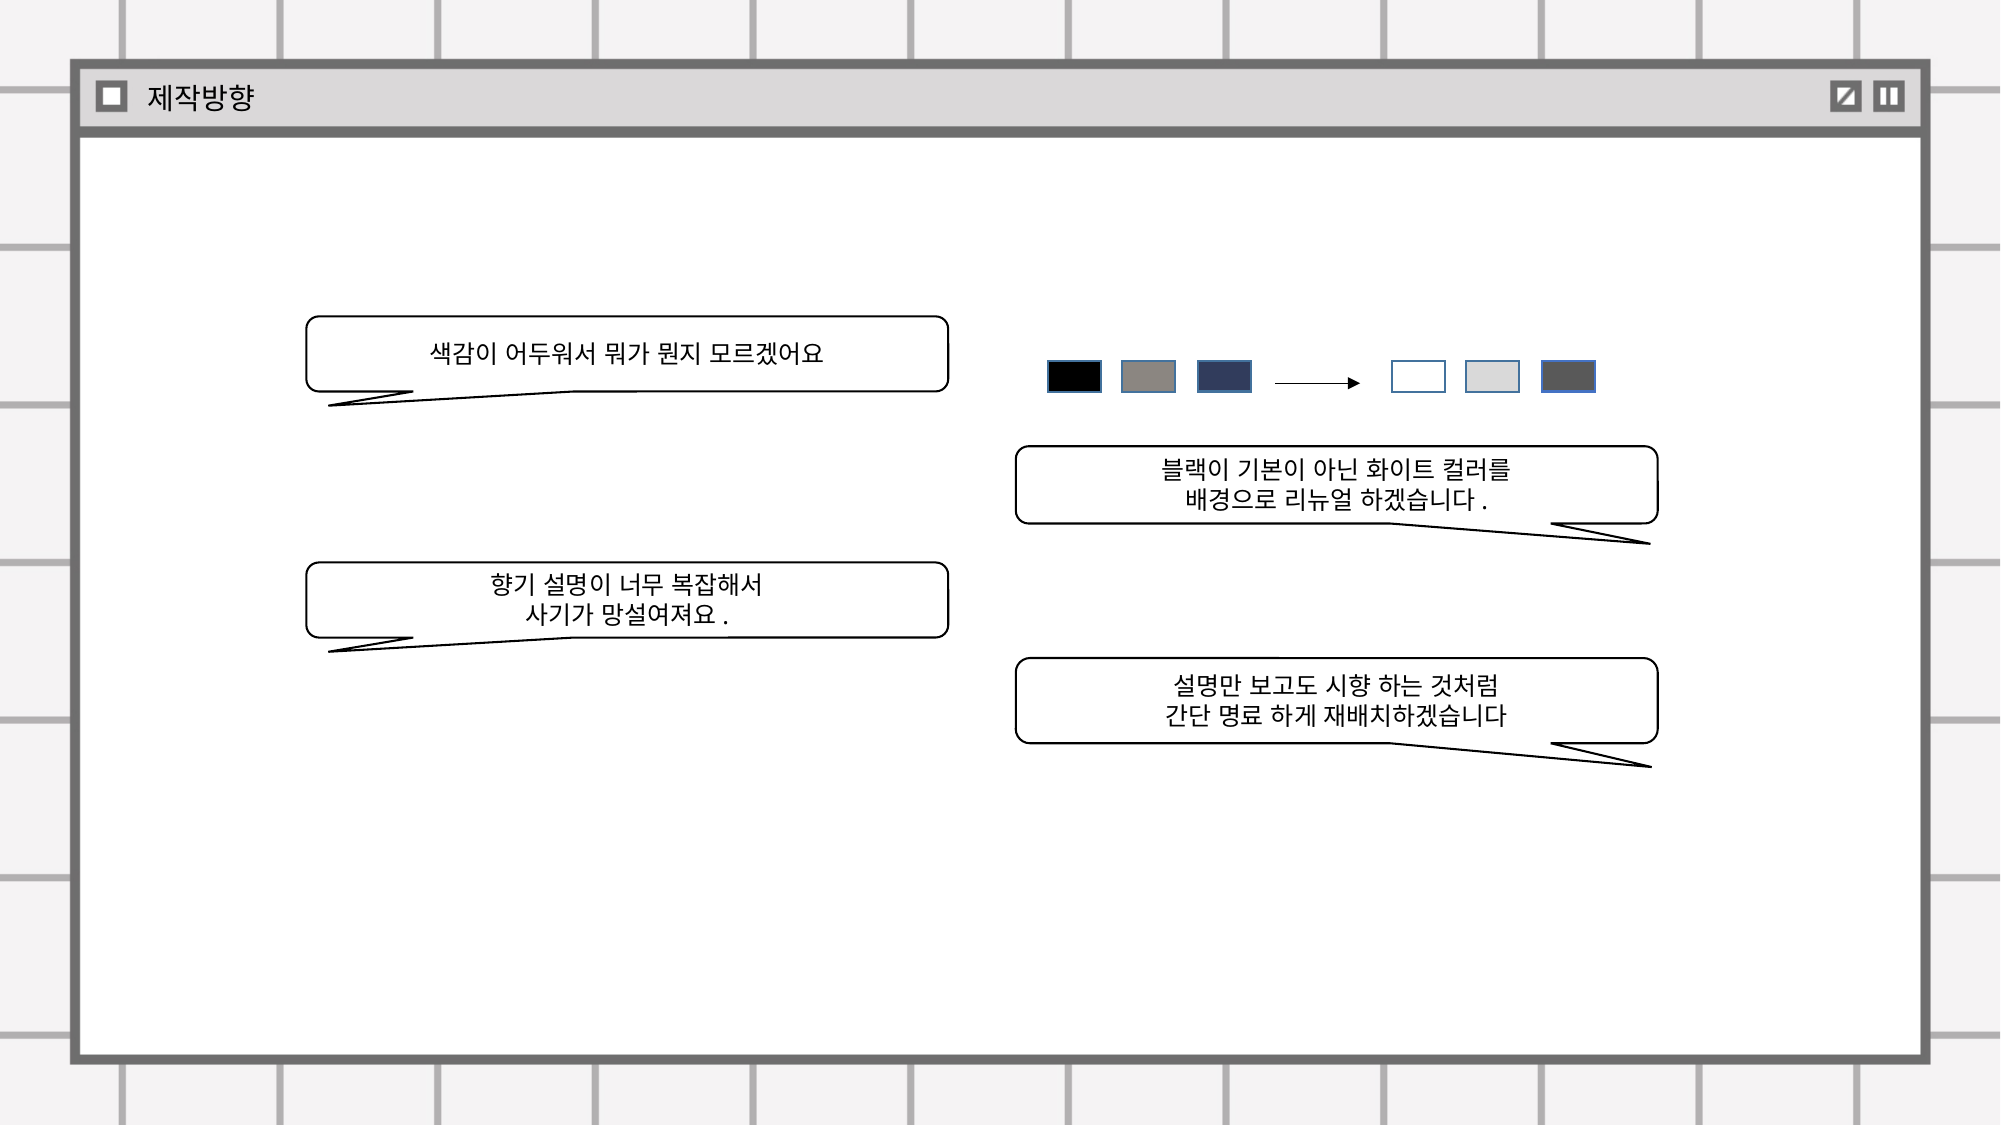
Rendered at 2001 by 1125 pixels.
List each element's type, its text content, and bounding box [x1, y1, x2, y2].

text_box 제작방향 [133, 73, 817, 123]
text_box [1047, 360, 1102, 393]
text_box [1541, 360, 1596, 393]
text_box 블랙이 기본이 아닌 화이트 컬러를 배경으로 리뉴얼 하겠습니다. [1014, 445, 1659, 545]
text_box 색감이 어두워서 뭐가 뭔지 모르겠어요 [305, 315, 950, 407]
text_box [1391, 360, 1446, 393]
text_box [1465, 360, 1520, 393]
text_box [1197, 360, 1252, 393]
text_box [1121, 360, 1176, 393]
picture [0, 0, 2001, 1125]
text_box 설명만 보고도 시향 하는 것처럼 간단 명료 하게 재배치하겠습니다 [1014, 656, 1659, 769]
text_box 향기 설명이 너무 복잡해서 사기가 망설여져요. [305, 561, 950, 653]
